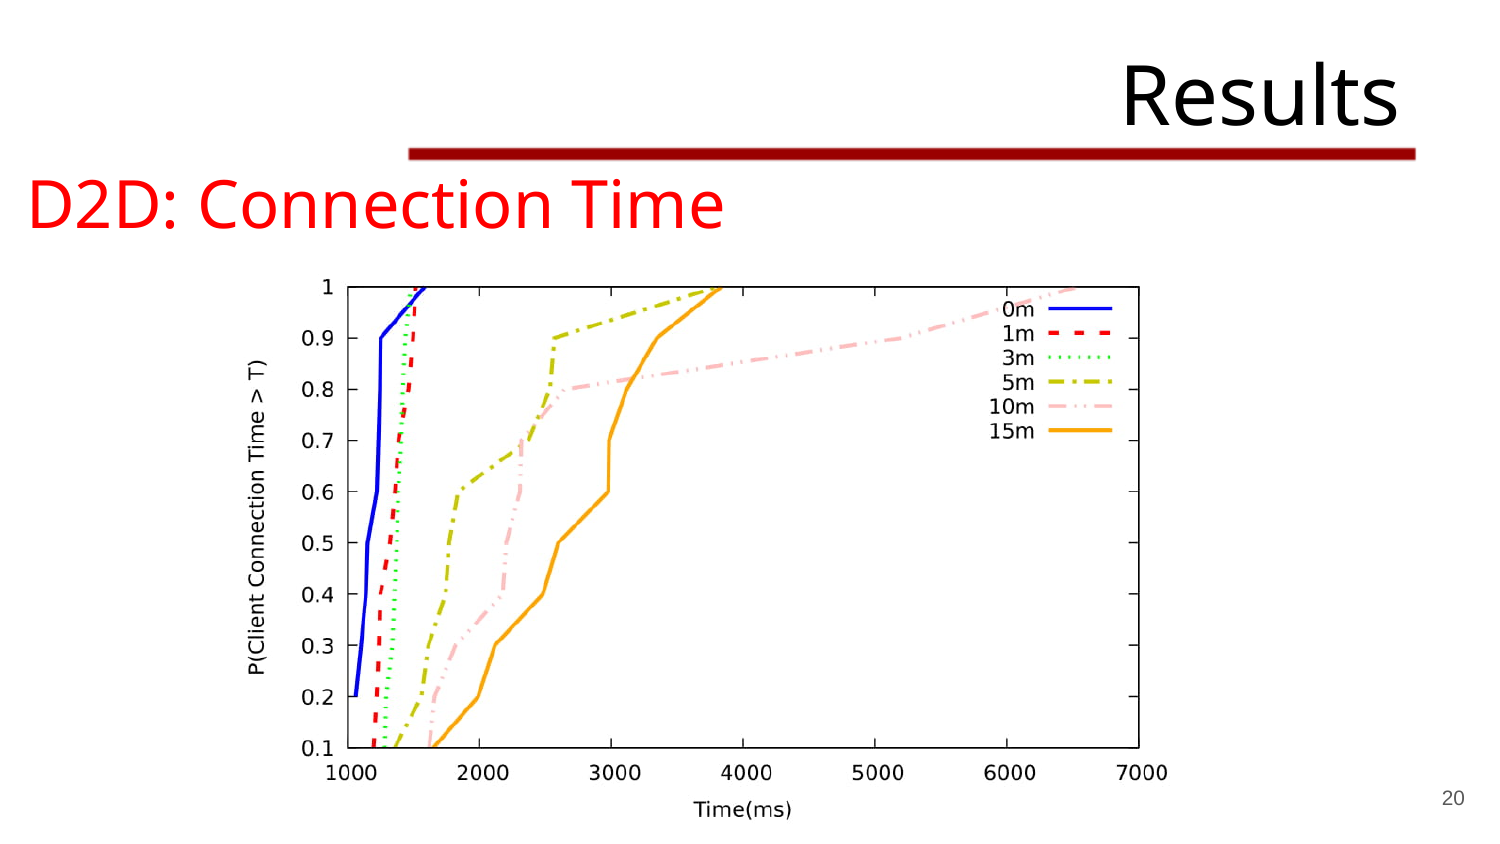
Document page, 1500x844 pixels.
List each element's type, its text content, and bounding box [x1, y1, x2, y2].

picture [235, 258, 1178, 824]
slide_number ‹#› [1389, 764, 1480, 830]
subtitle Results [76, 27, 1417, 154]
text_box D2D: Connection Time [11, 154, 925, 251]
picture [401, 144, 1417, 168]
